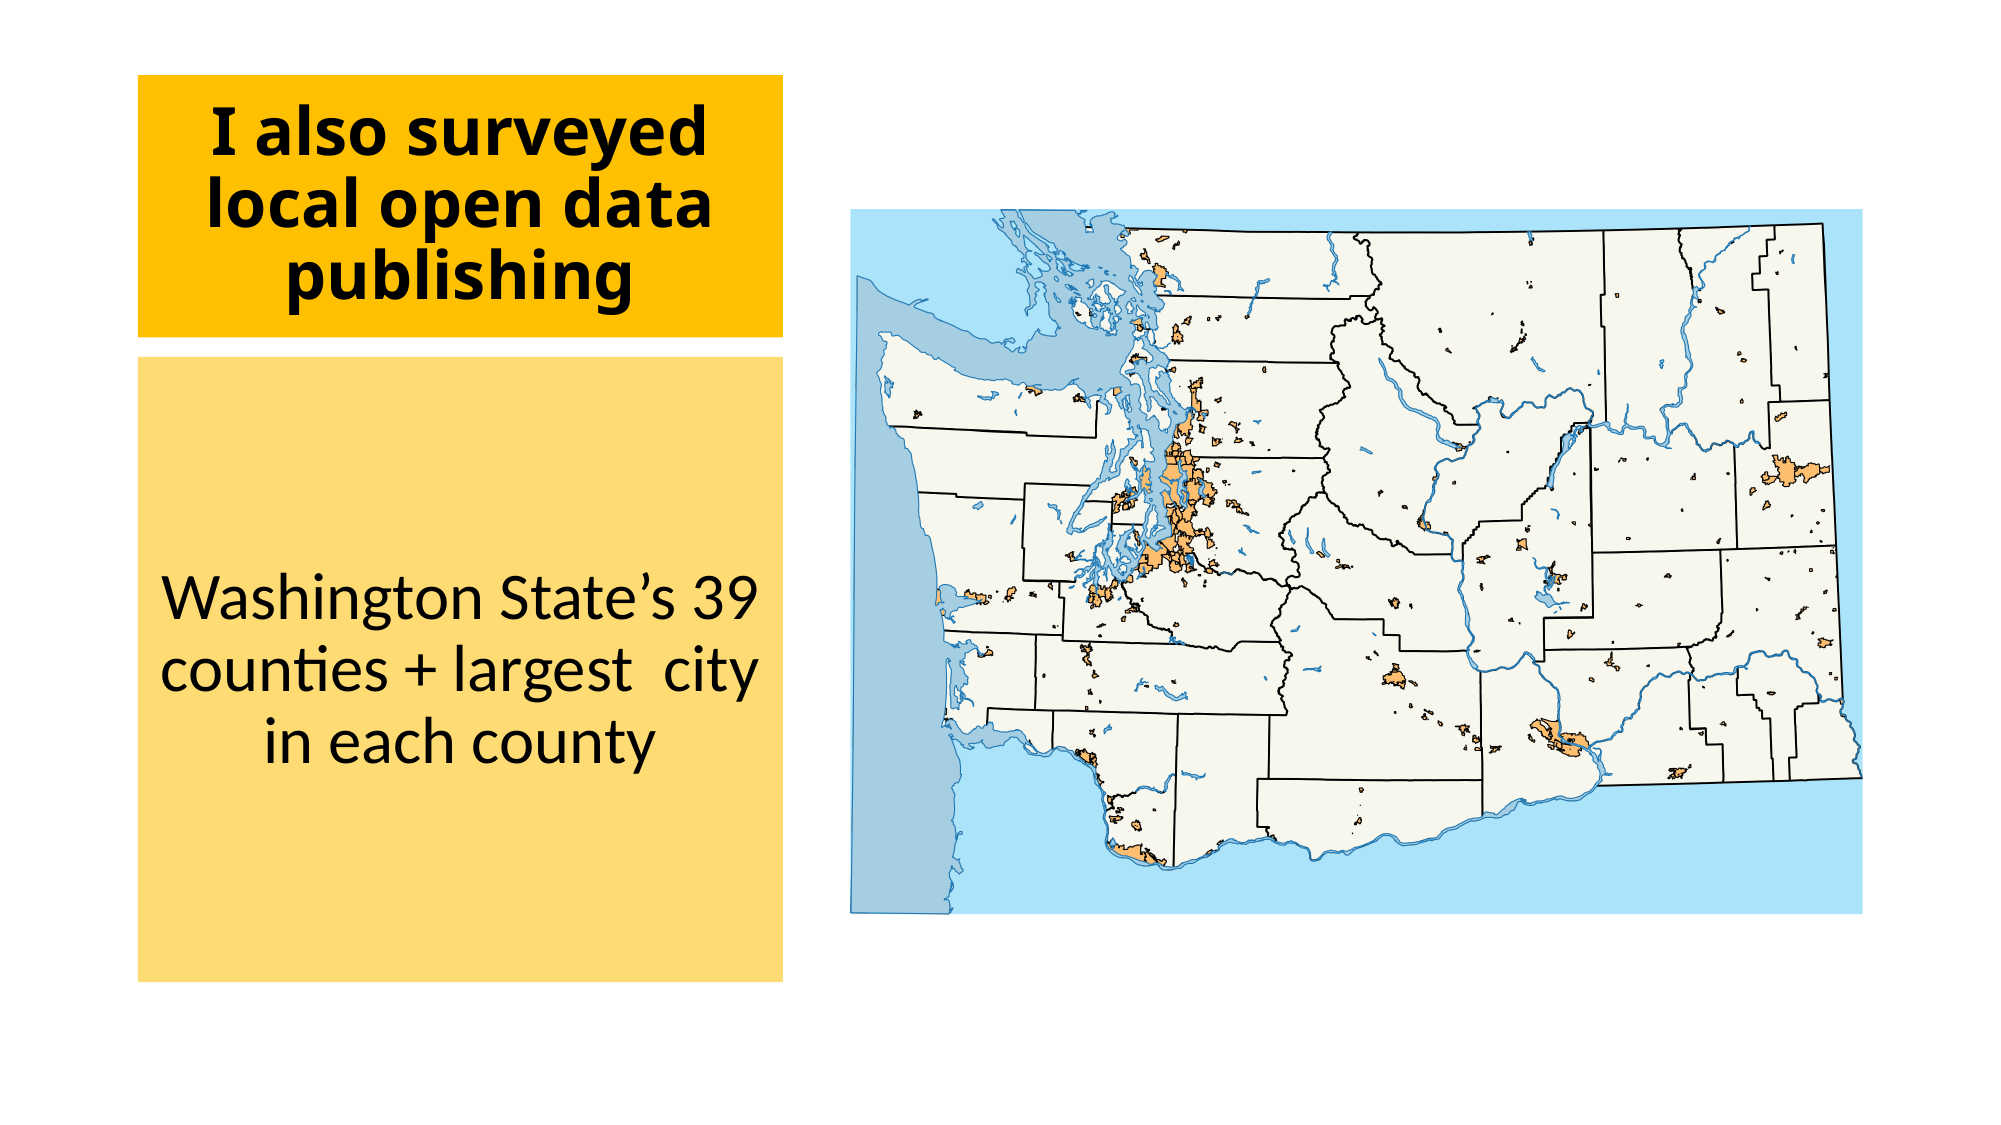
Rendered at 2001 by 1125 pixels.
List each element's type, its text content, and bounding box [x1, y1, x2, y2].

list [850, 209, 1863, 915]
title I also surveyed local open data publishing [137, 75, 783, 338]
list Washington State’s 39 counties + largest city in each county [137, 356, 783, 983]
